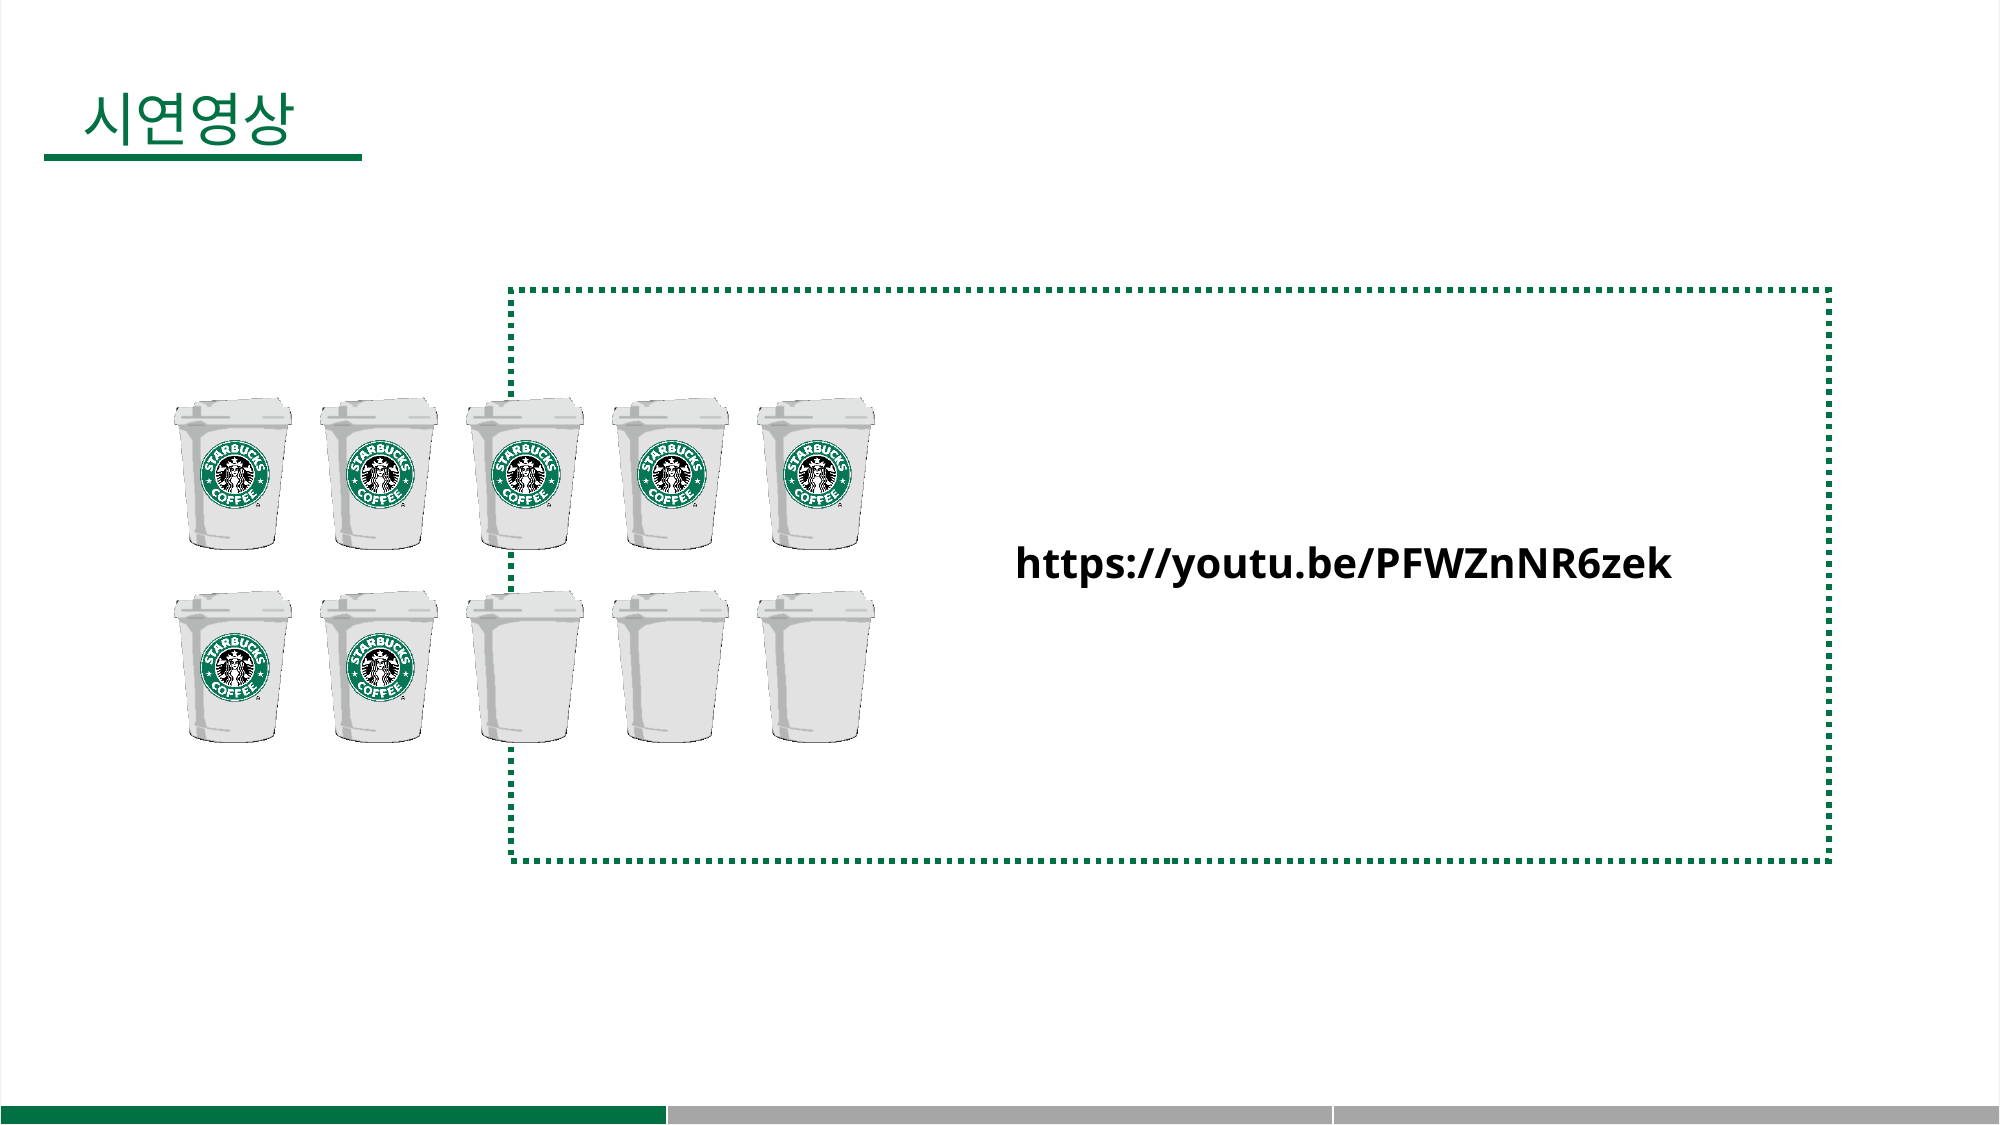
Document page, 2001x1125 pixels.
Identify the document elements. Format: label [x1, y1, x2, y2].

text_box [170, 394, 879, 747]
text_box [0, 0, 2000, 1125]
